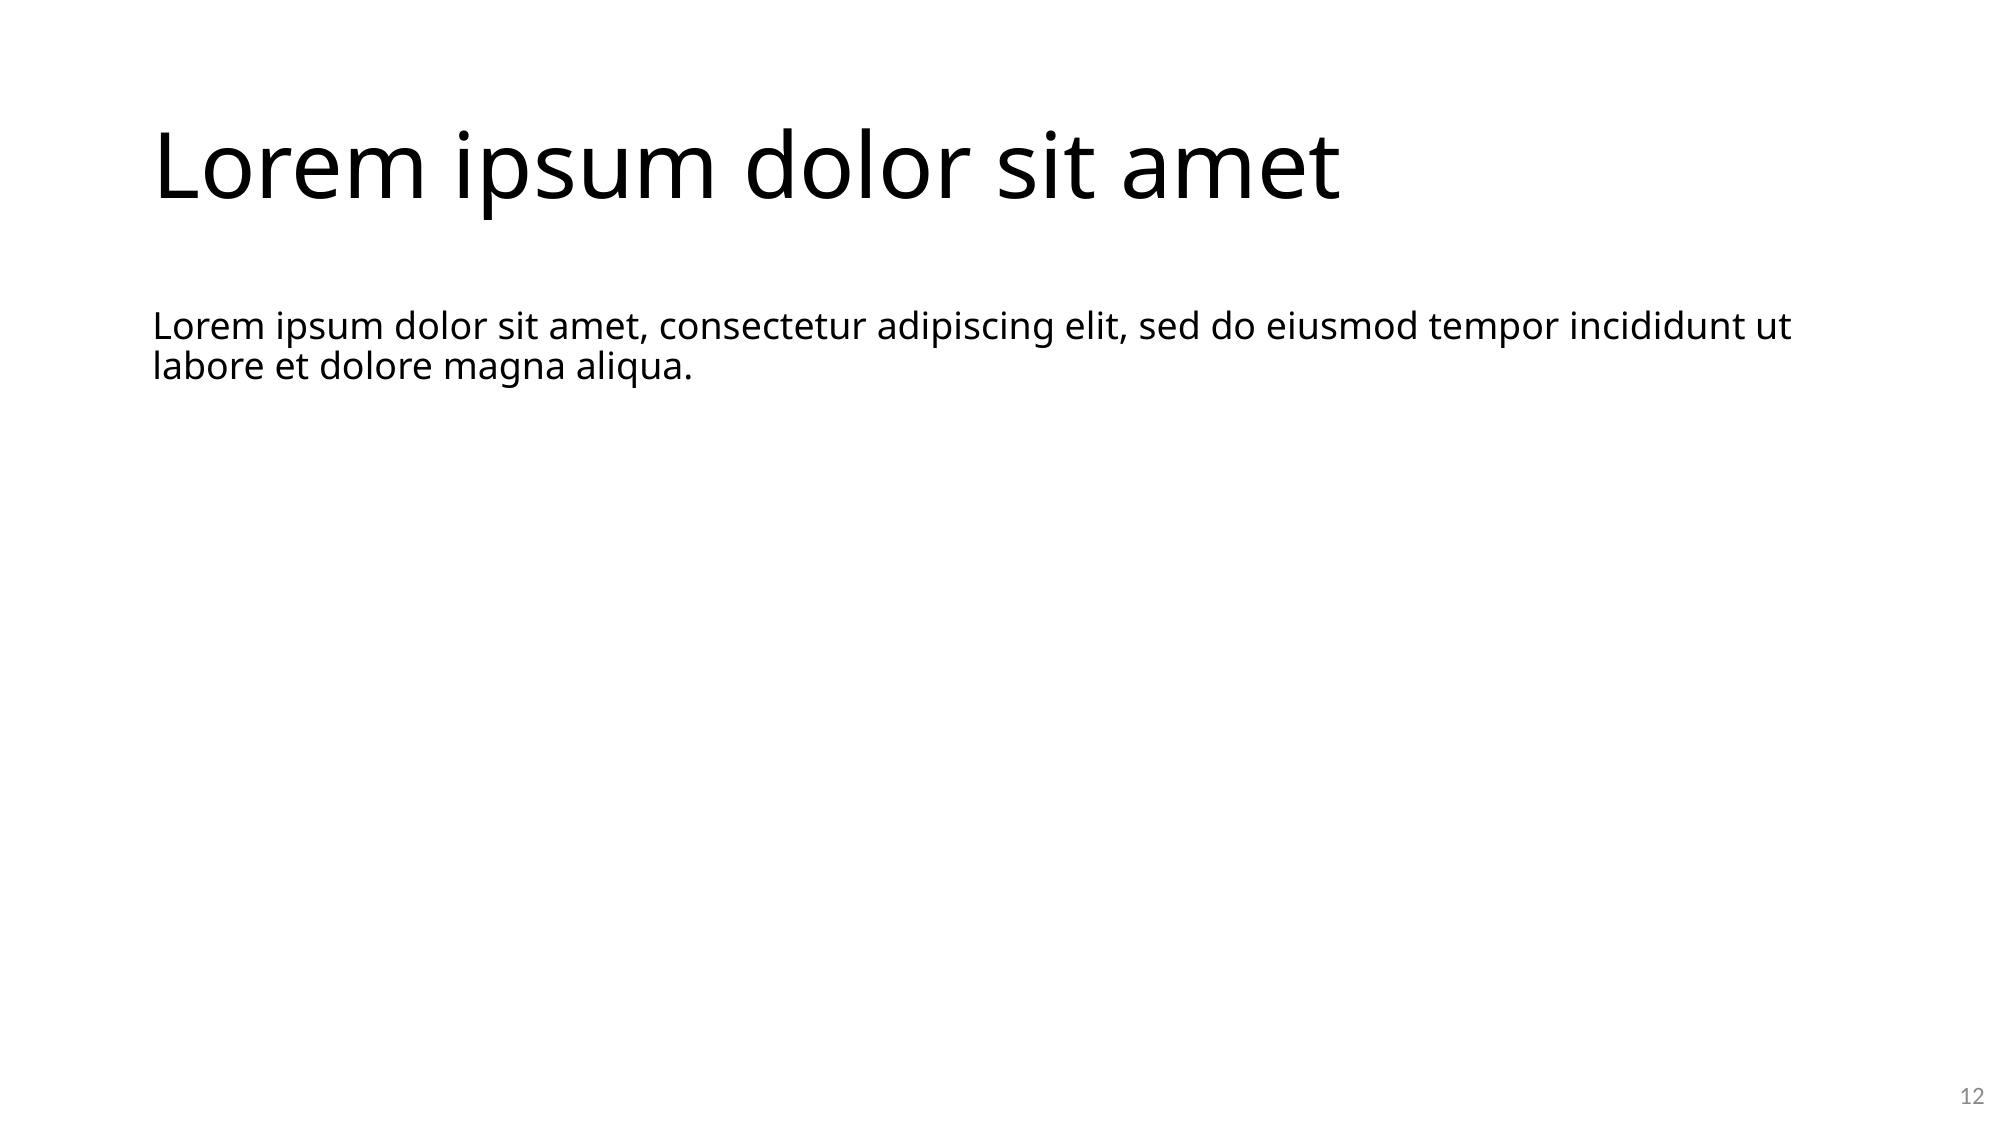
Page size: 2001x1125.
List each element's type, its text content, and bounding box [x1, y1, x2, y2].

slide_number 12 [1902, 1065, 2000, 1125]
list Lorem ipsum dolor sit amet, consectetur adipiscing elit, sed do eiusmod tempor incididunt ut labore et dolore magna aliqua. [137, 299, 1863, 1014]
title Lorem ipsum dolor sit amet [137, 59, 1863, 278]
